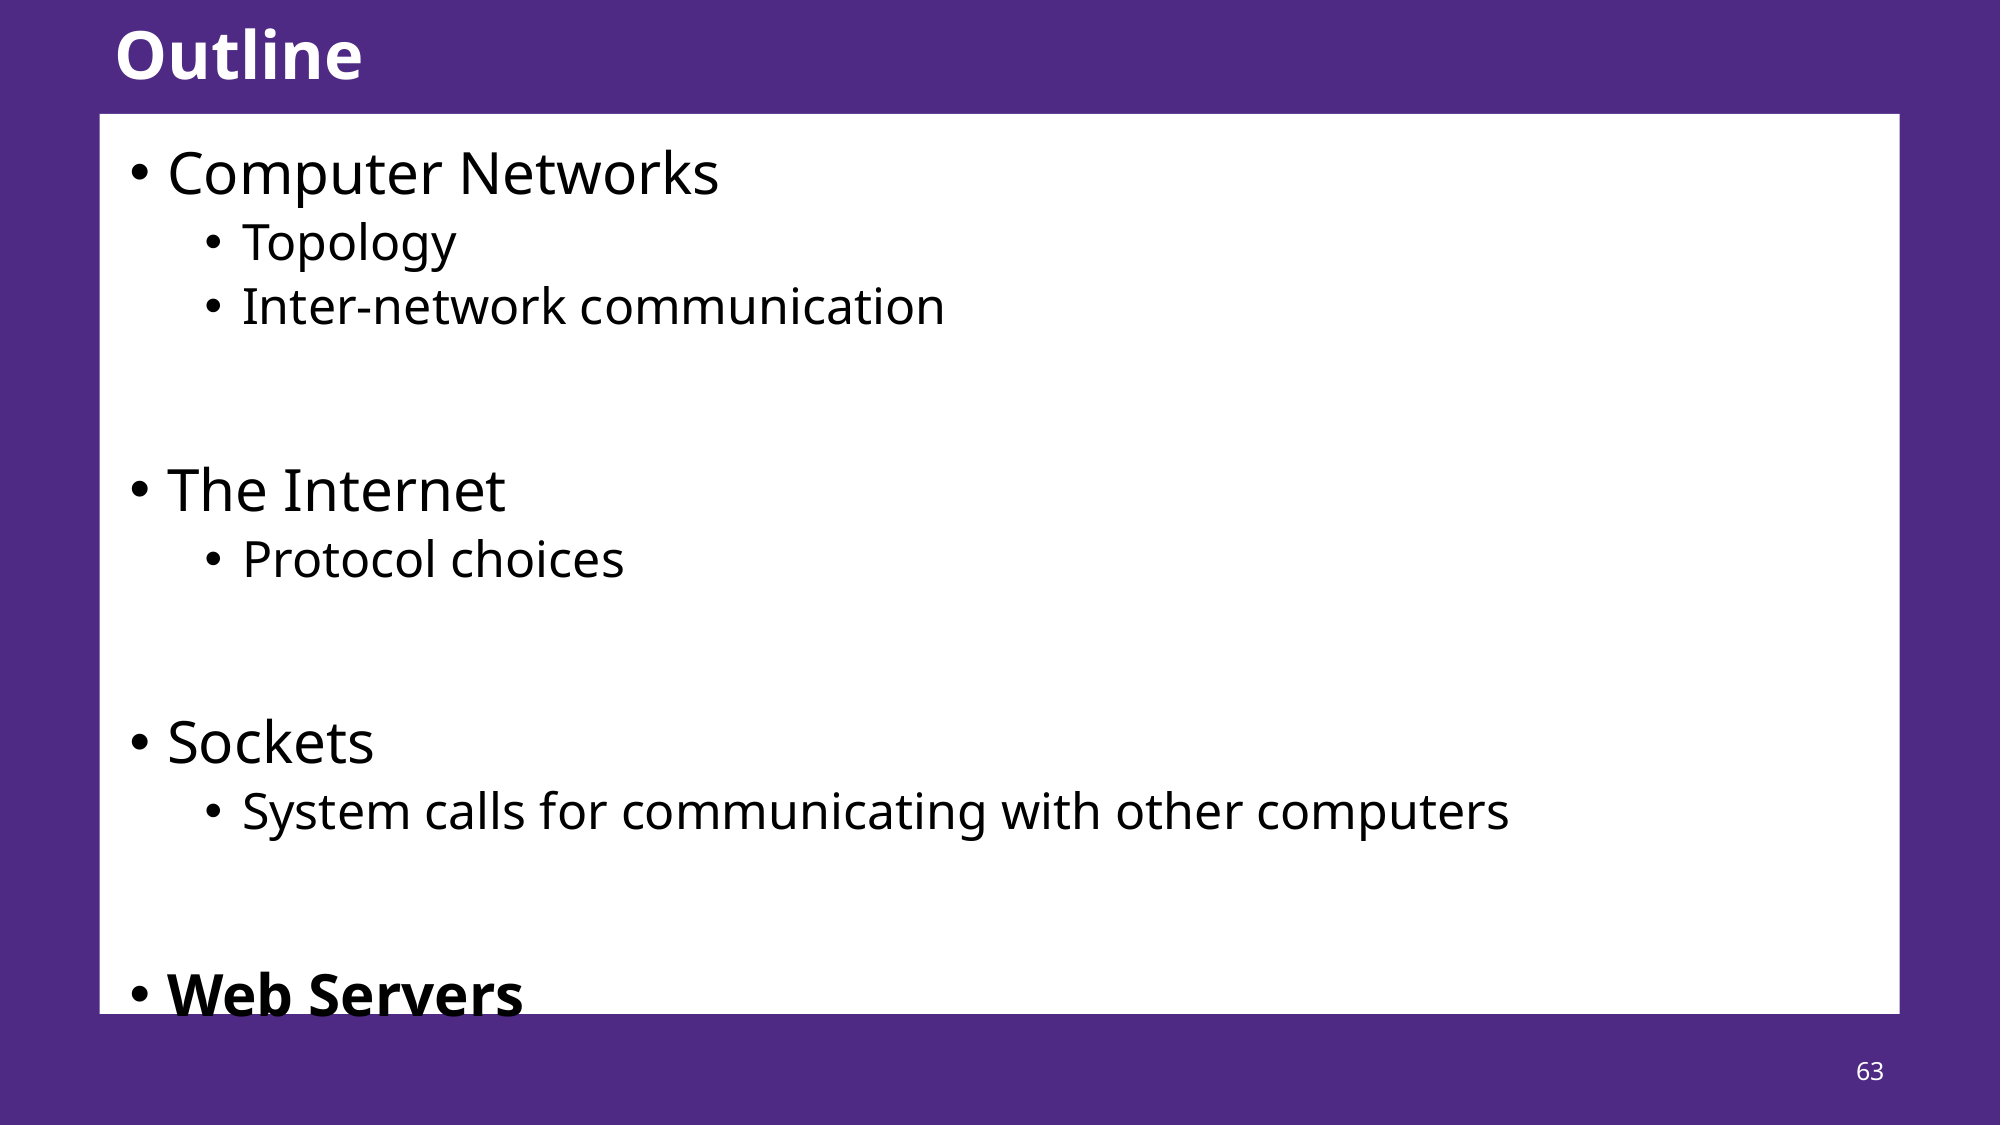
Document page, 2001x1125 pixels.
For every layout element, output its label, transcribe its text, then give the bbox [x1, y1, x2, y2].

slide_number 63 [1749, 1042, 1900, 1103]
title Outline [99, 1, 1900, 114]
list Computer Networks Topology Inter-network communication The Internet Protocol choices Sockets System calls for communicating with other computers Web Servers [99, 114, 1900, 1014]
